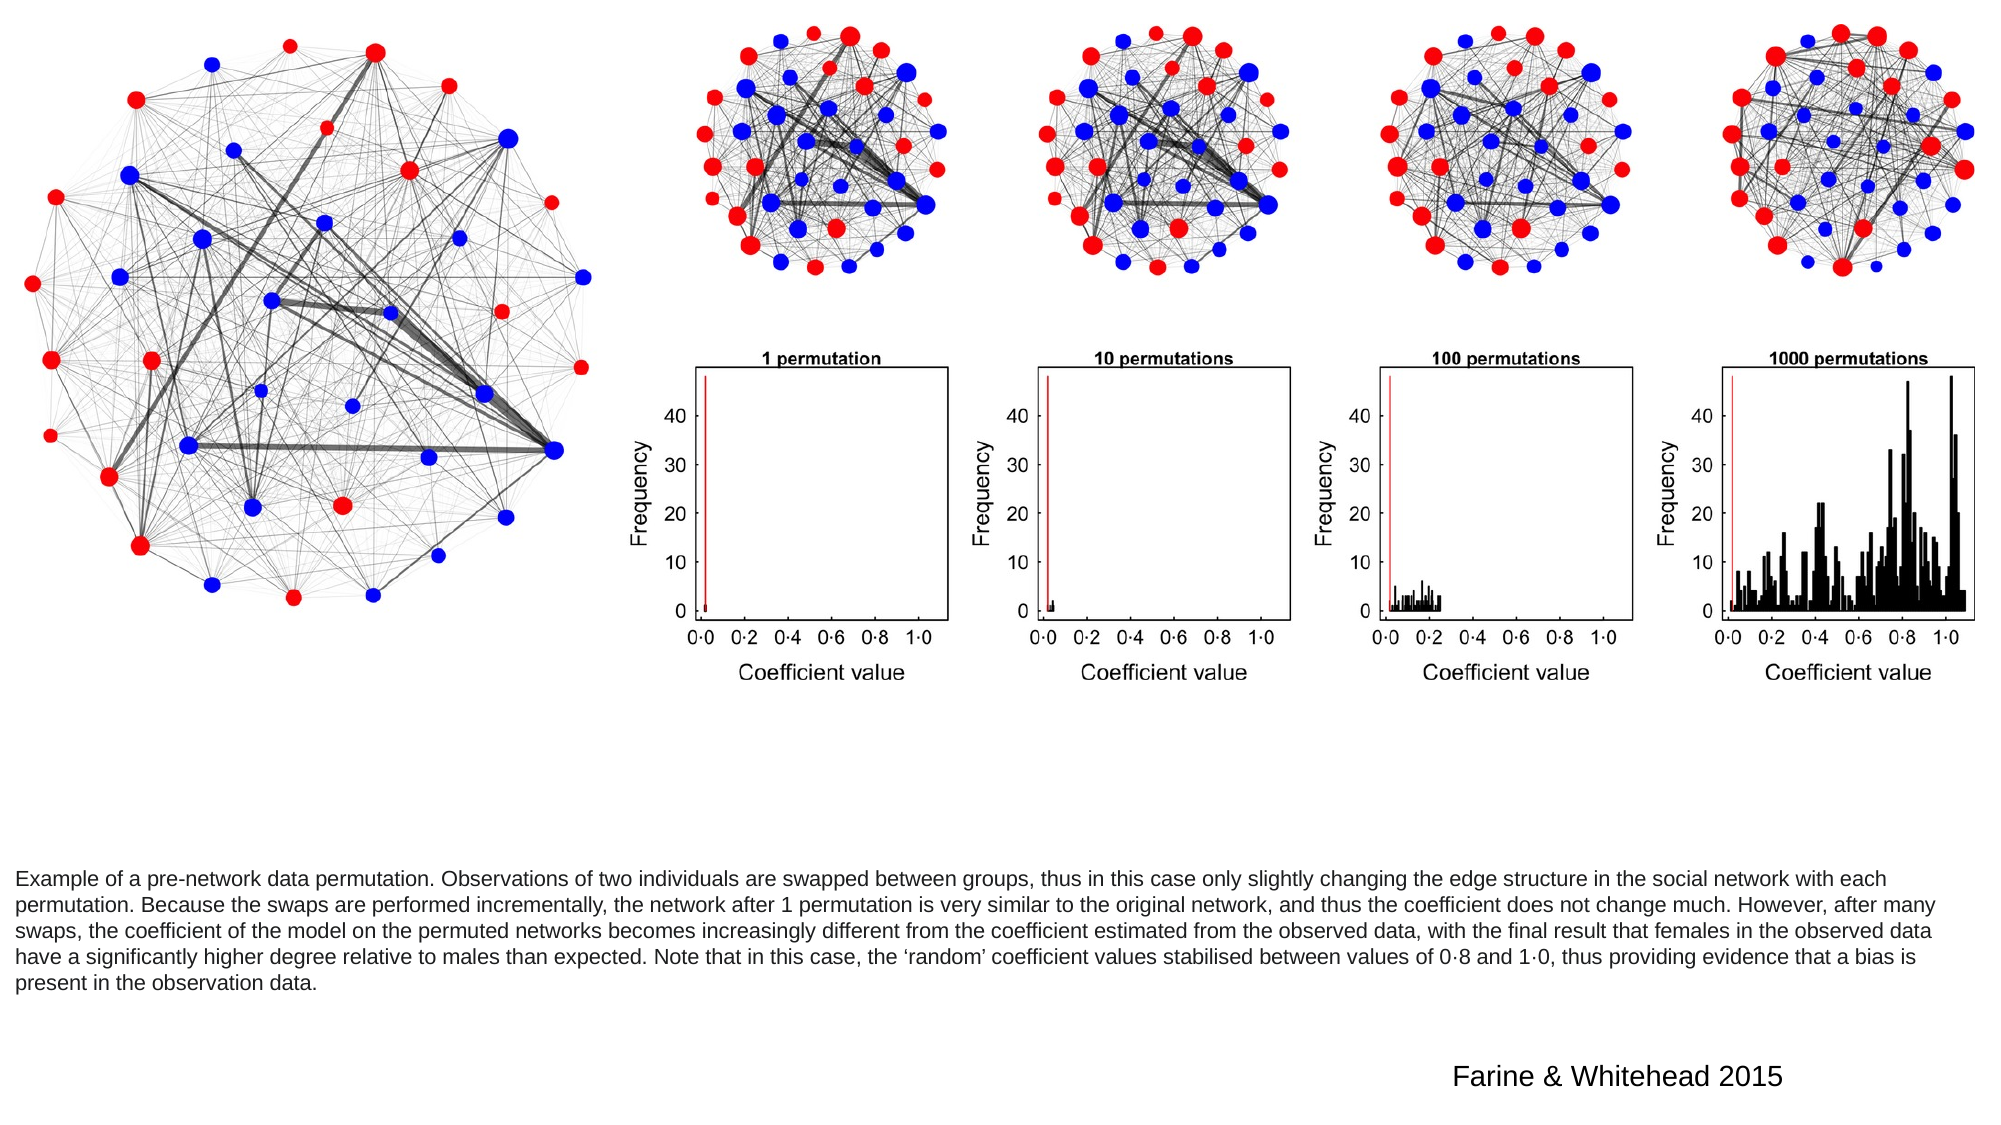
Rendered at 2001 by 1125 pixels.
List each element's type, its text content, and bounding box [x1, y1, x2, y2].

picture [24, 24, 1976, 680]
text_box Farine & Whitehead 2015 [1437, 1049, 1800, 1100]
text_box Example of a pre‐network data permutation. Observations of two individuals are swapped between groups, thus in this case only slightly changing the edge structure in the social network with each permutation. Because the swaps are performed incrementally, the network after 1 permutation is very similar to the original network, and thus the coefficient does not change much. However, after many swaps, the coefficient of the model on the permuted networks becomes increasingly different from the coefficient estimated from the observed data, with the final result that females in the observed data have a significantly higher degree relative to males than expected. Note that in this case, the ‘random’ coefficient values stabilised between values of 0·8 and 1·0, thus providing evidence that a bias is present in the observation data. [0, 752, 1988, 1108]
